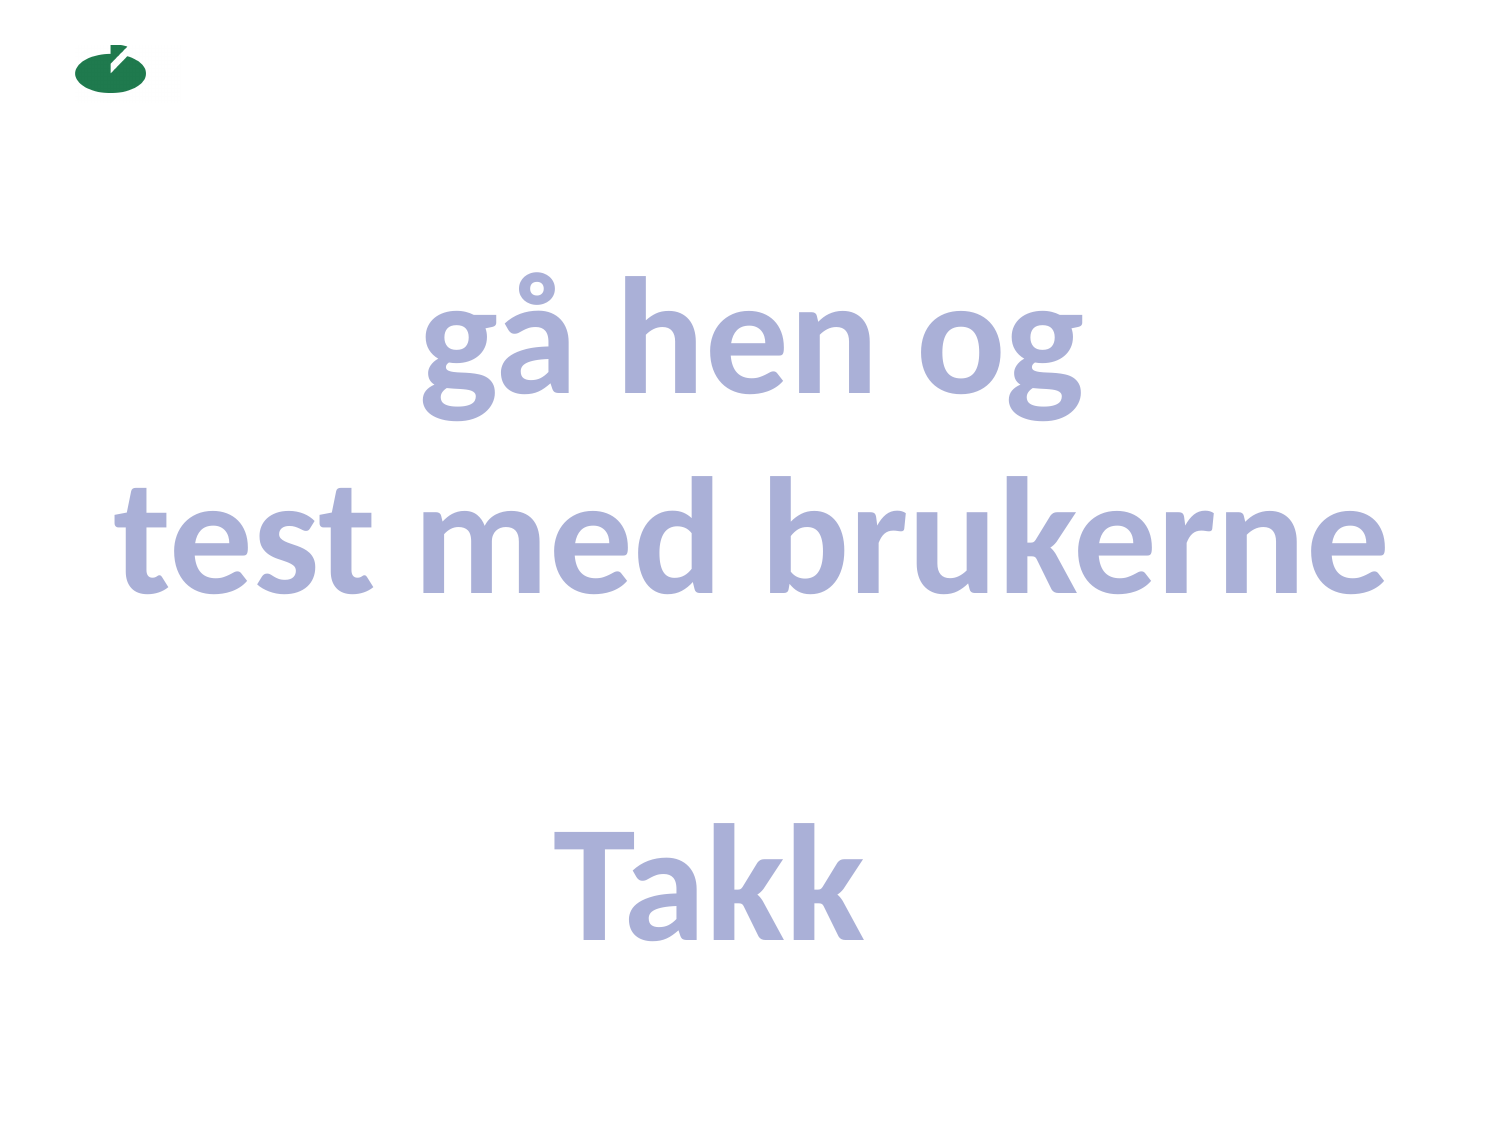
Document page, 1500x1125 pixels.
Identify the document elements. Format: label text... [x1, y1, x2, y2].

picture [75, 45, 181, 103]
text_box gå hen og test med brukerne [98, 219, 1407, 634]
text_box Takk [538, 766, 881, 982]
